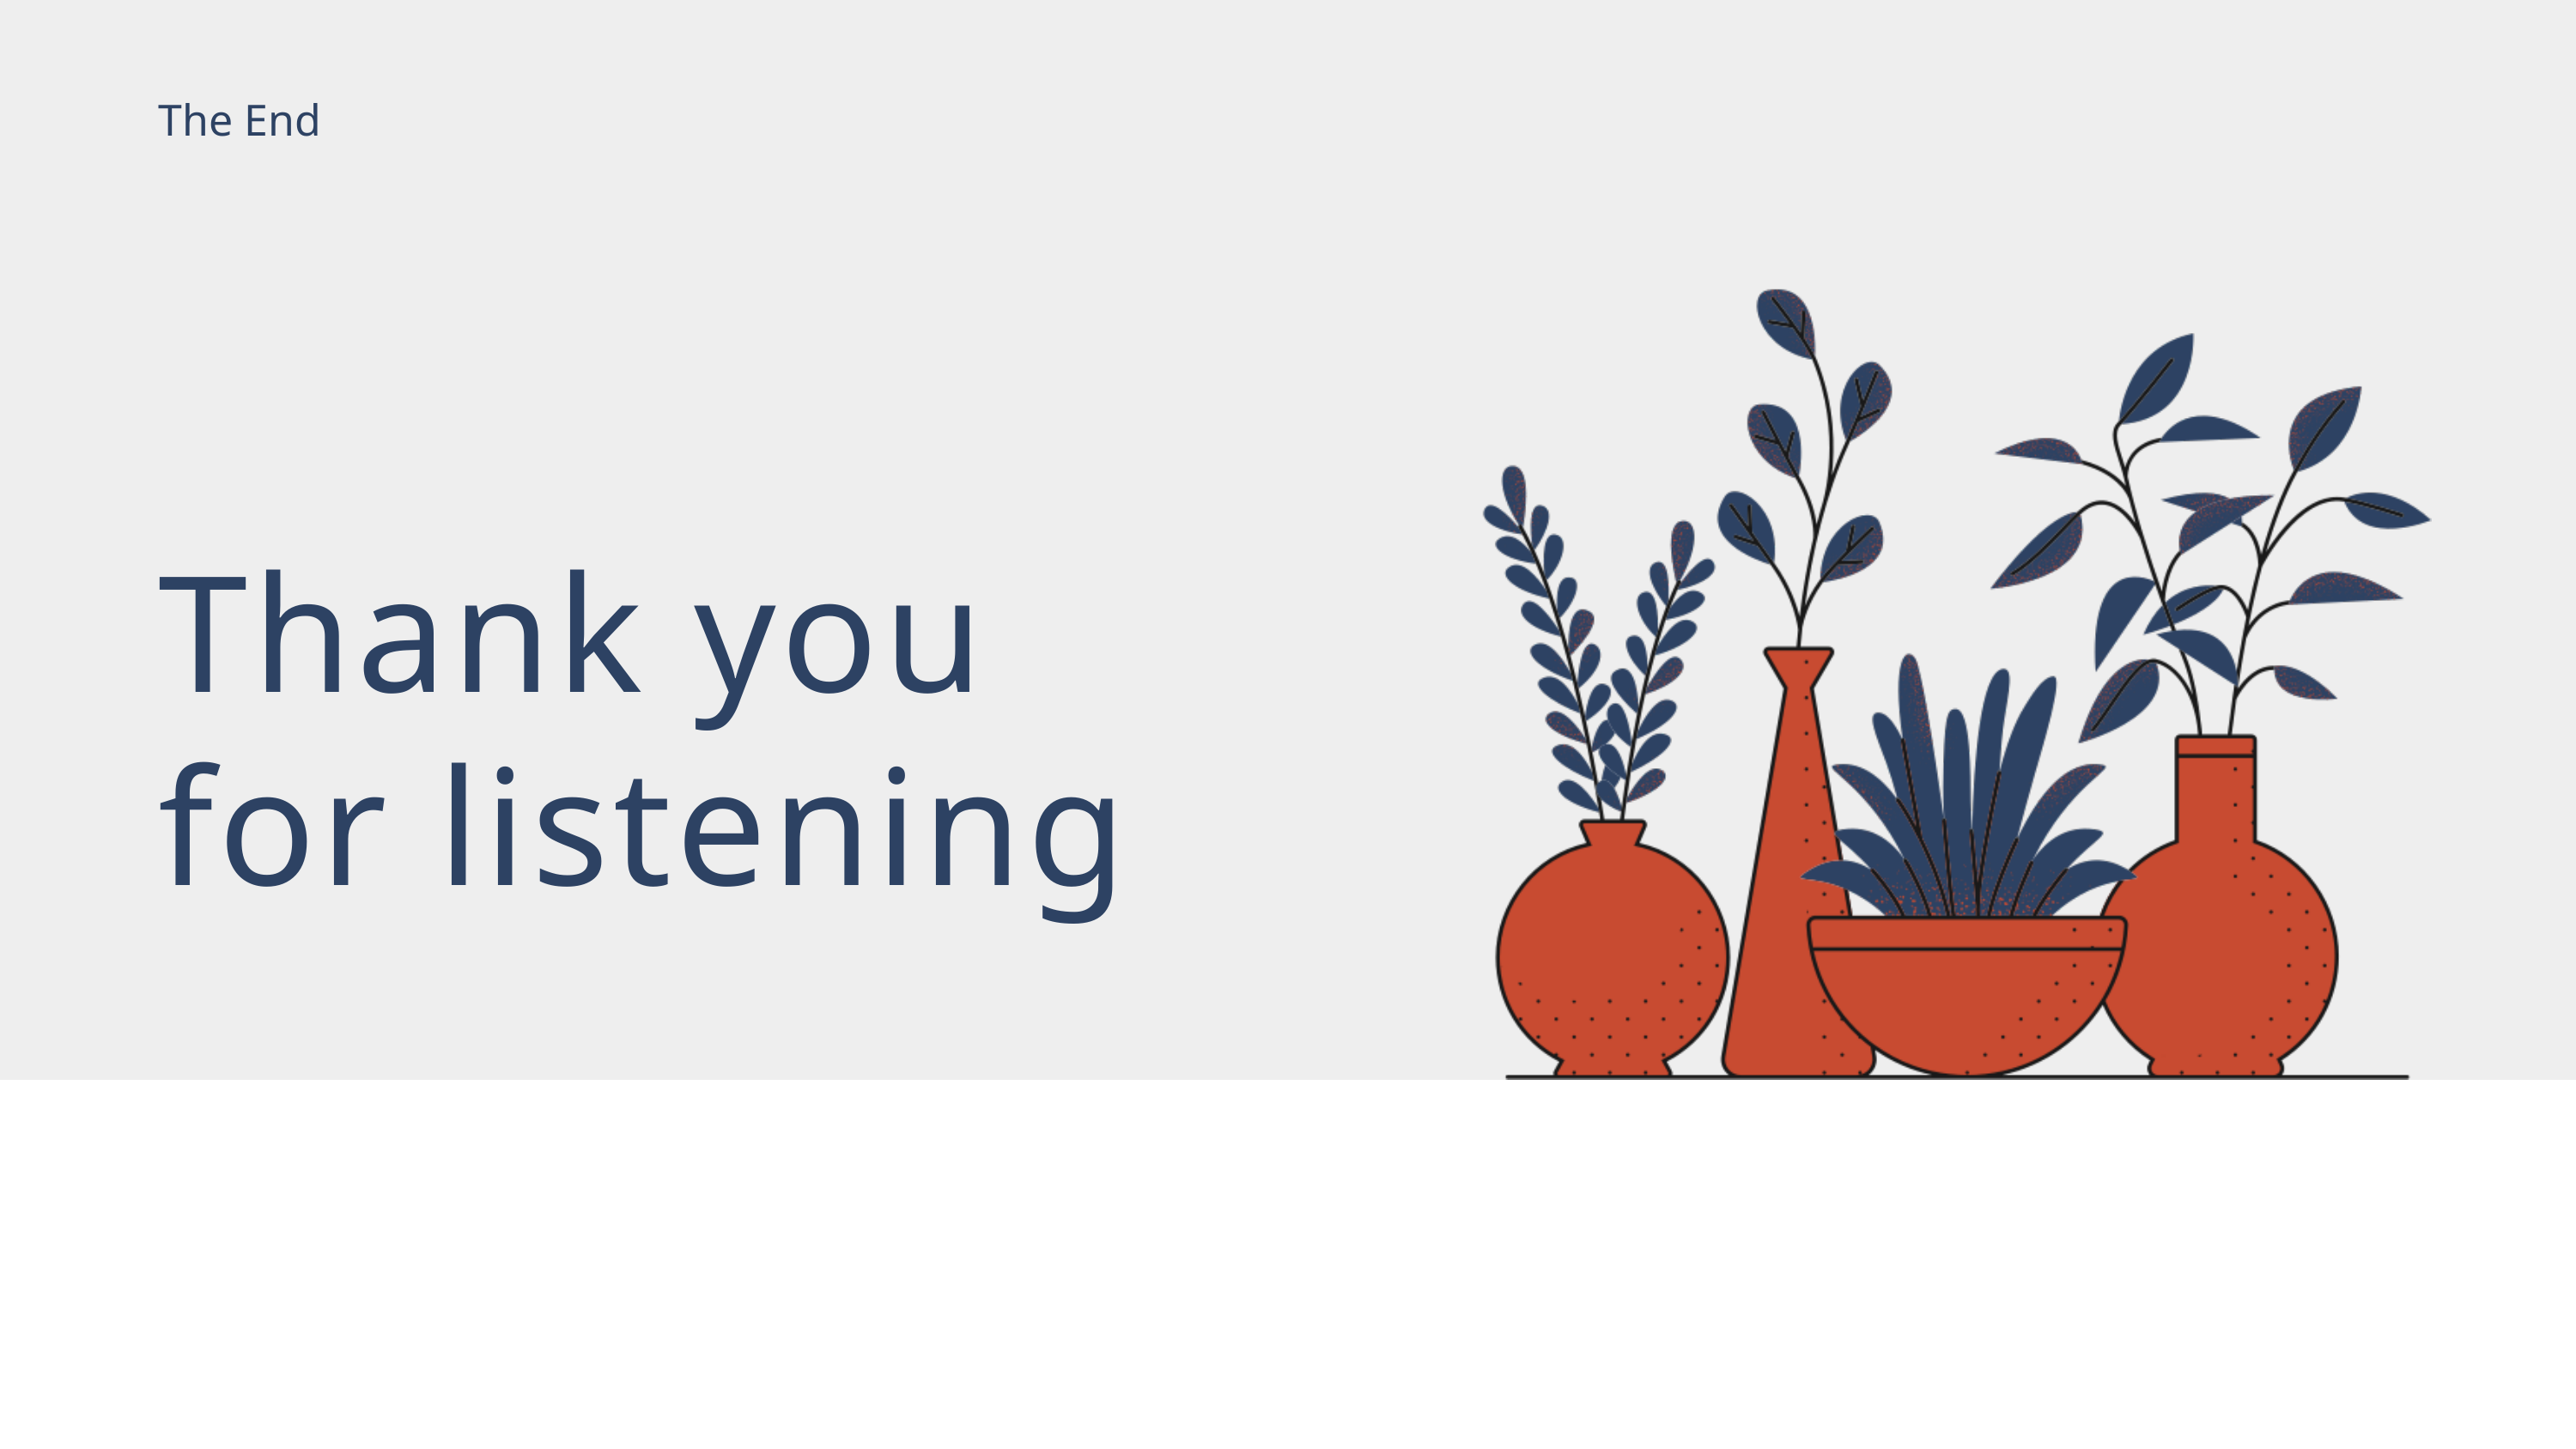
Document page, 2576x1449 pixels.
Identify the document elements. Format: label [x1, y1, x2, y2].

text_box [0, 0, 2576, 1080]
picture [1480, 281, 2432, 1080]
